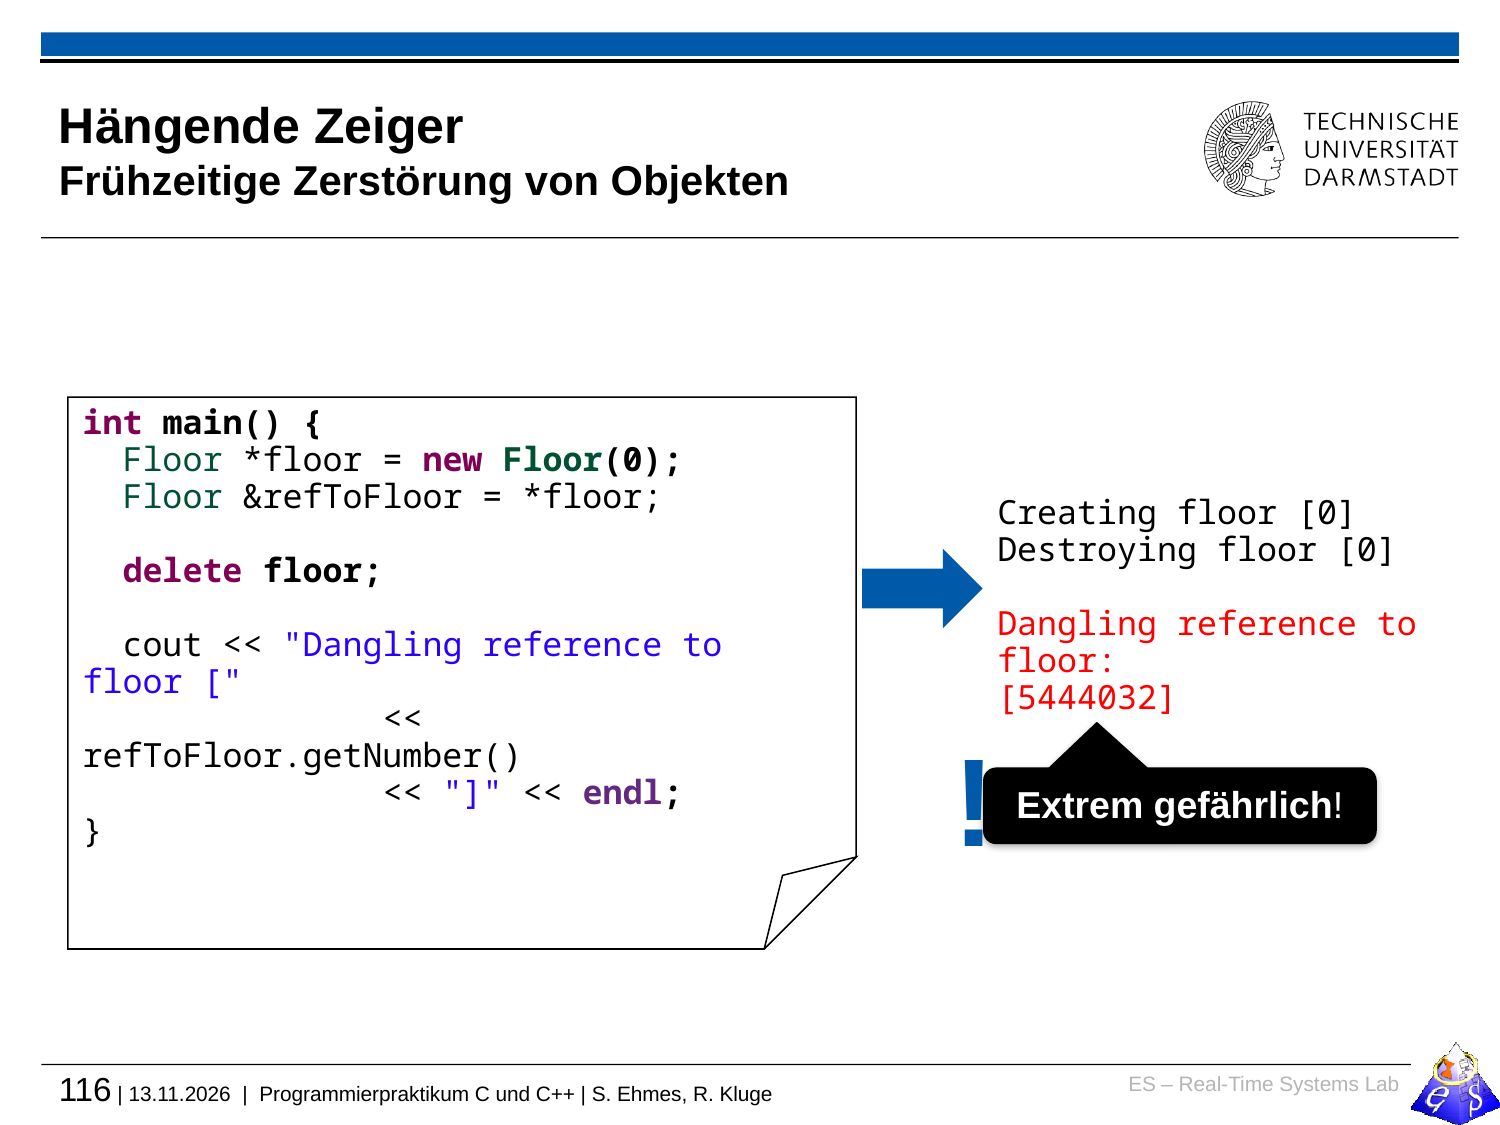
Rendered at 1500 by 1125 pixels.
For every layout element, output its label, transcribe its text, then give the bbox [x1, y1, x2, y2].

text_box int main() { Floor *floor = new Floor(0); Floor &refToFloor = *floor; delete floor; cout << "Dangling reference to floor [" << refToFloor.getNumber() << "]" << endl; } [67, 397, 857, 950]
picture [1187, 84, 1483, 214]
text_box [938, 727, 1377, 885]
title Hängende Zeiger Frühzeitige Zerstörung von Objekten [58, 80, 1187, 218]
text_box [862, 548, 982, 629]
text_box Creating floor [0] Destroying floor [0] Dangling reference to floor: [5444032] [982, 487, 1467, 725]
picture [1411, 1041, 1500, 1125]
